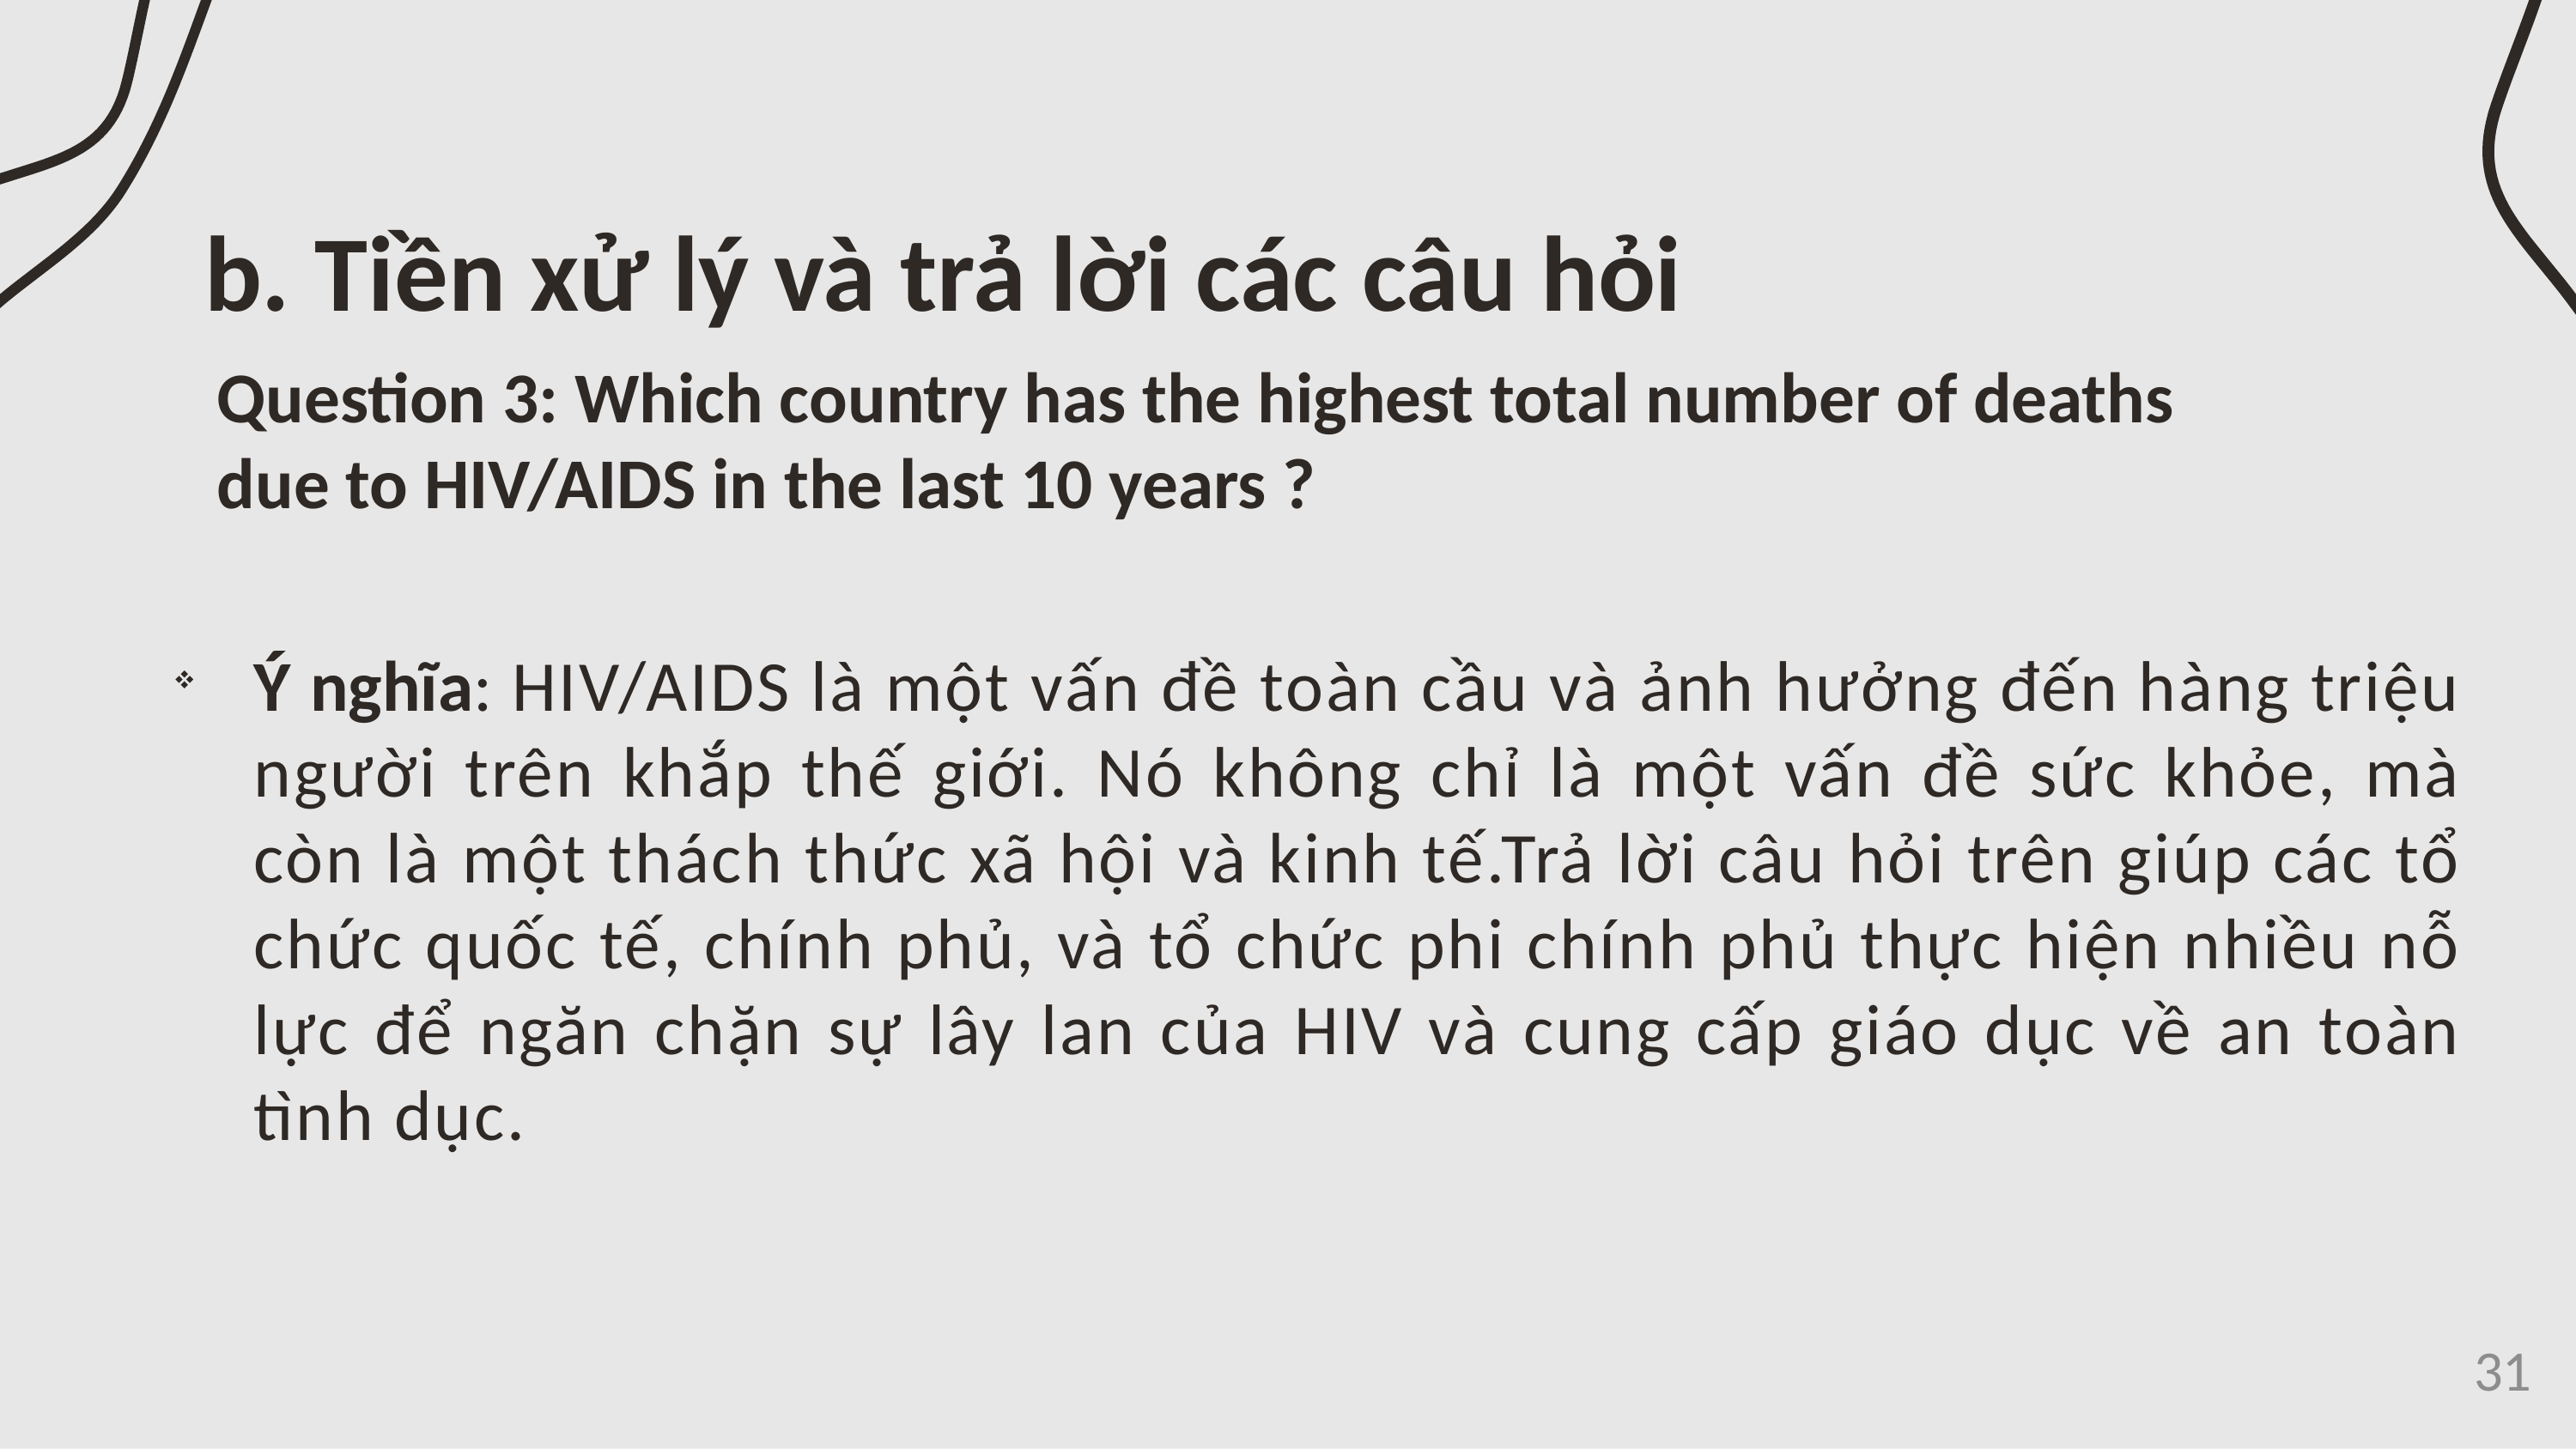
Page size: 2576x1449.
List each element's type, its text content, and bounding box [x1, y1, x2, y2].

text_box Ý nghĩa: HIV/AIDS là một vấn đề toàn cầu và ảnh hưởng đến hàng triệu người trên khắp thế giới. Nó không chỉ là một vấn đề sức khỏe, mà còn là một thách thức xã hội và kinh tế.Trả lời câu hỏi trên giúp các tổ chức quốc tế, chính phủ, và tổ chức phi chính phủ thực hiện nhiều nỗ lực để ngăn chặn sự lây lan của HIV và cung cấp giáo dục về an toàn tình dục. [171, 638, 2466, 1155]
slide_number 31 [2468, 1346, 2540, 1449]
title b. Tiền xử lý và trả lời các câu hỏi Question 3: Which country has the highest total number of deaths due to HIV/AIDS in the last 10 years ? [203, 174, 2177, 524]
